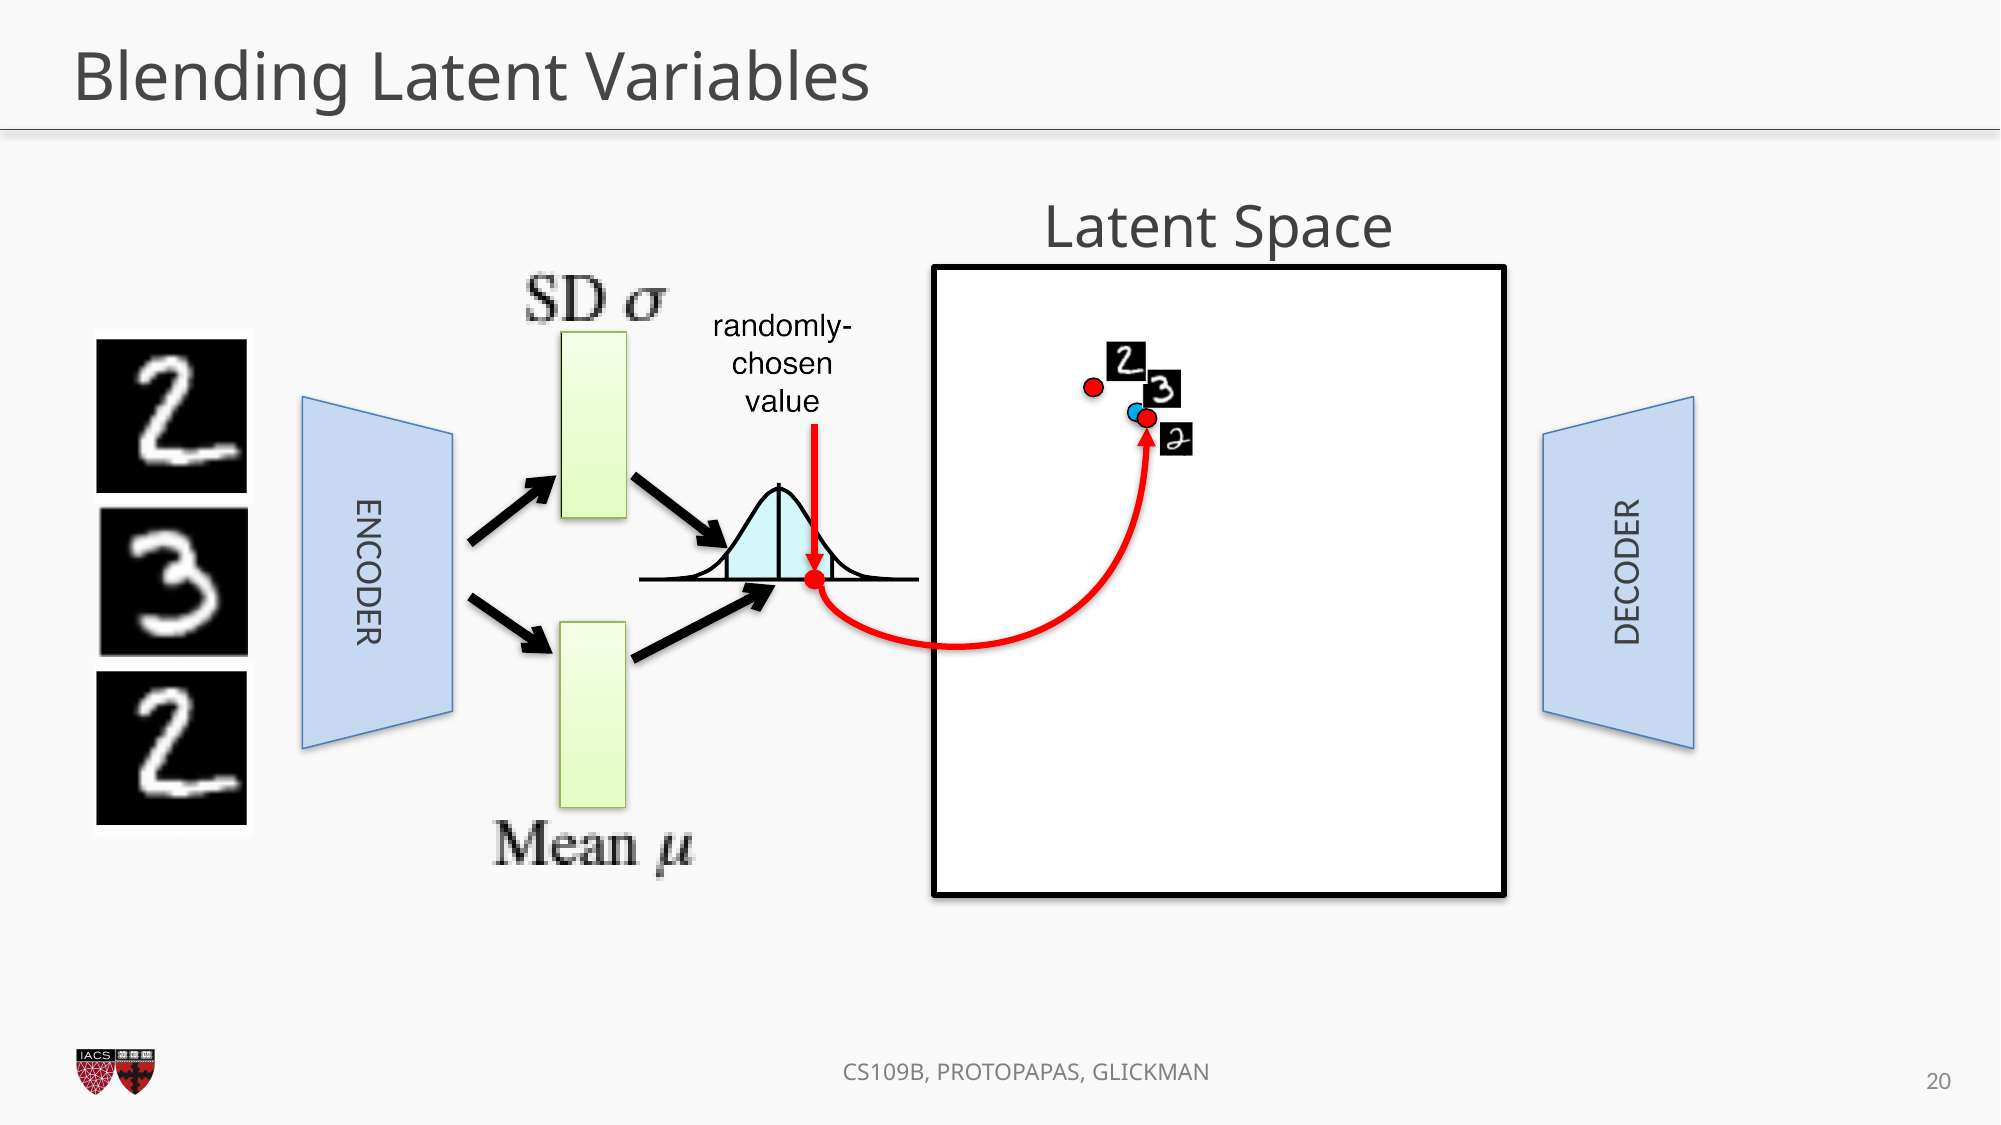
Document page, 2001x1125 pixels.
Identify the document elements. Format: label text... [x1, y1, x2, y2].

title Blending Latent Variables [57, 26, 1943, 153]
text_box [904, 343, 1064, 670]
slide_number 20 [1500, 1050, 1967, 1110]
picture [75, 1049, 155, 1095]
text_box [1136, 413, 1158, 429]
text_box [469, 596, 554, 654]
text_box [1126, 402, 1136, 421]
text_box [484, 812, 701, 890]
text_box [933, 266, 1505, 896]
text_box [559, 621, 626, 808]
picture [97, 505, 248, 657]
picture [93, 329, 255, 504]
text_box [632, 585, 776, 660]
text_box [469, 475, 557, 544]
picture [1158, 422, 1193, 456]
picture [674, 297, 964, 424]
picture [1105, 339, 1182, 408]
text_box [560, 338, 627, 519]
text_box DECODER [1542, 395, 1695, 750]
text_box ENCODER [301, 395, 454, 750]
picture [93, 661, 255, 836]
picture [624, 447, 904, 586]
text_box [519, 259, 675, 330]
text_box Latent Space [950, 181, 1489, 267]
text_box [1083, 377, 1104, 398]
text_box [632, 475, 728, 549]
